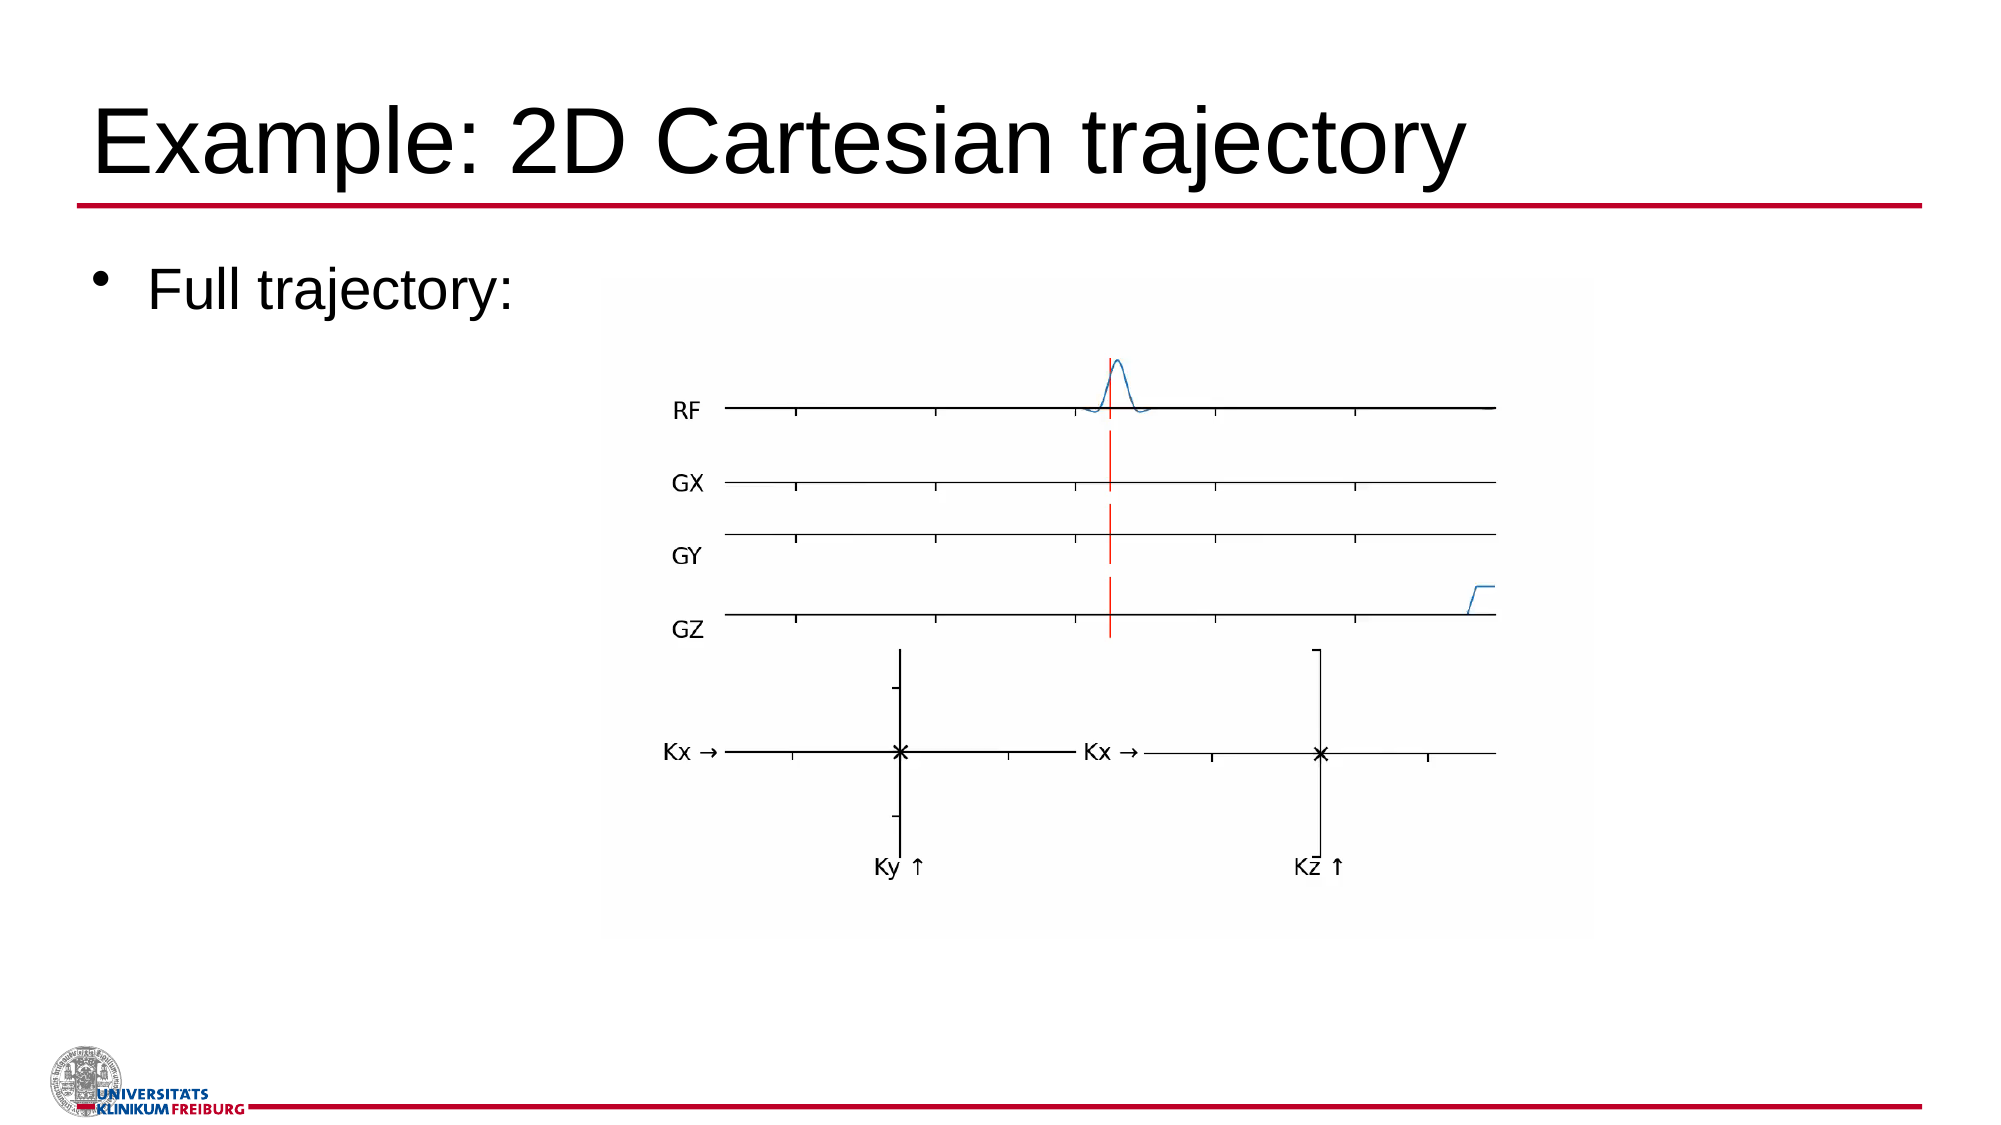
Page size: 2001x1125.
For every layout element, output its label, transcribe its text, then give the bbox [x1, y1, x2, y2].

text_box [600, 276, 1595, 940]
list Full trajectory: [77, 243, 1923, 1046]
title Example: 2D Cartesian trajectory [77, 42, 1923, 231]
